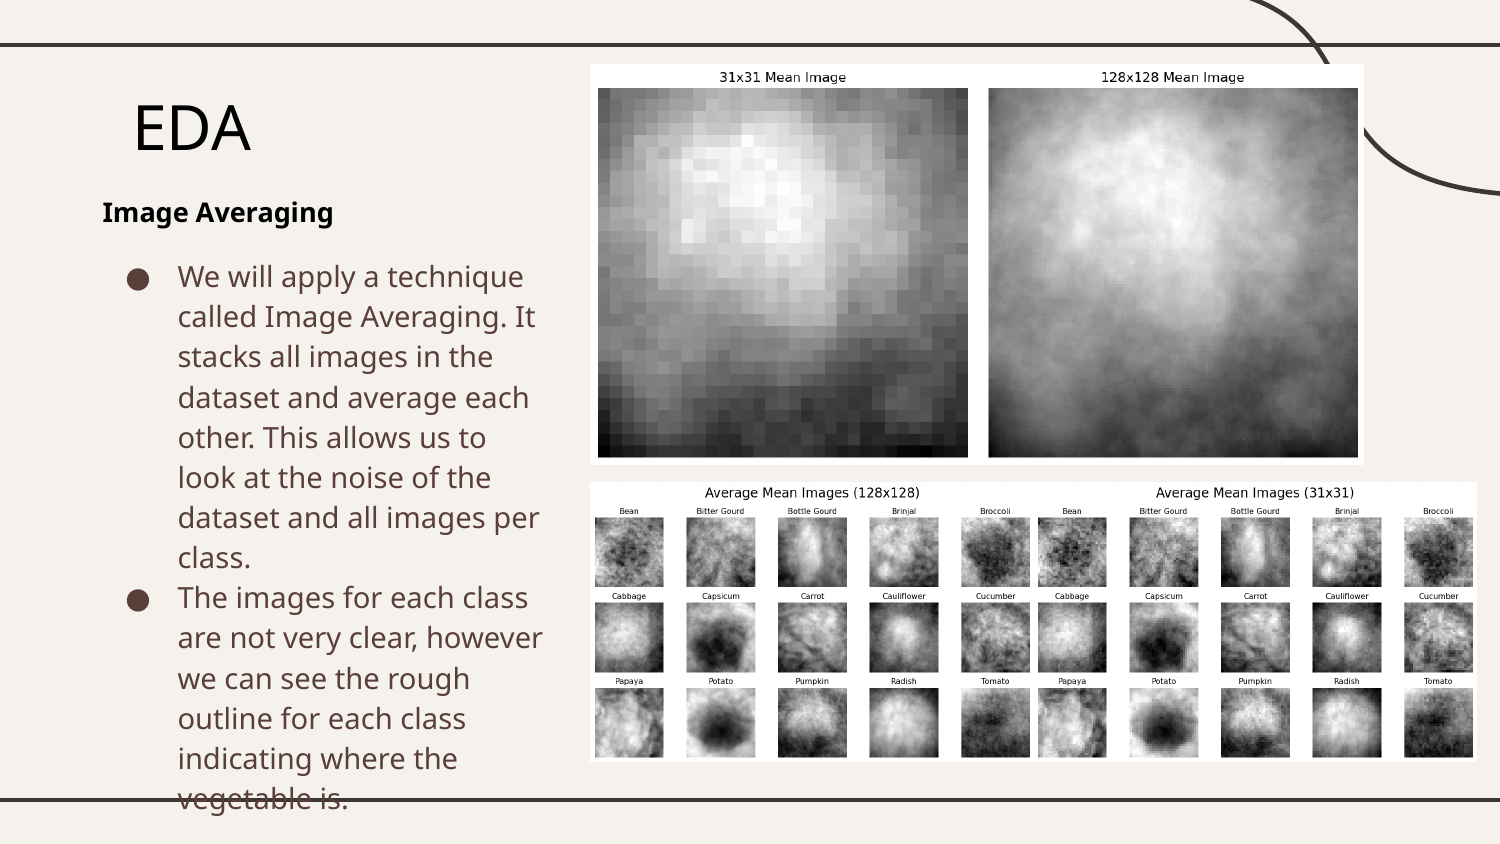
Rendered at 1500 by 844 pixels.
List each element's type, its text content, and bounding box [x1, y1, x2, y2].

list Image Averaging We will apply a technique called Image Averaging. It stacks all images in the dataset and average each other. This allows us to look at the noise of the dataset and all images per class. The images for each class are not very clear, however we can see the rough outline for each class indicating where the vegetable is. [87, 180, 562, 722]
title EDA [116, 72, 585, 167]
picture [590, 64, 1364, 465]
picture [590, 481, 1477, 762]
